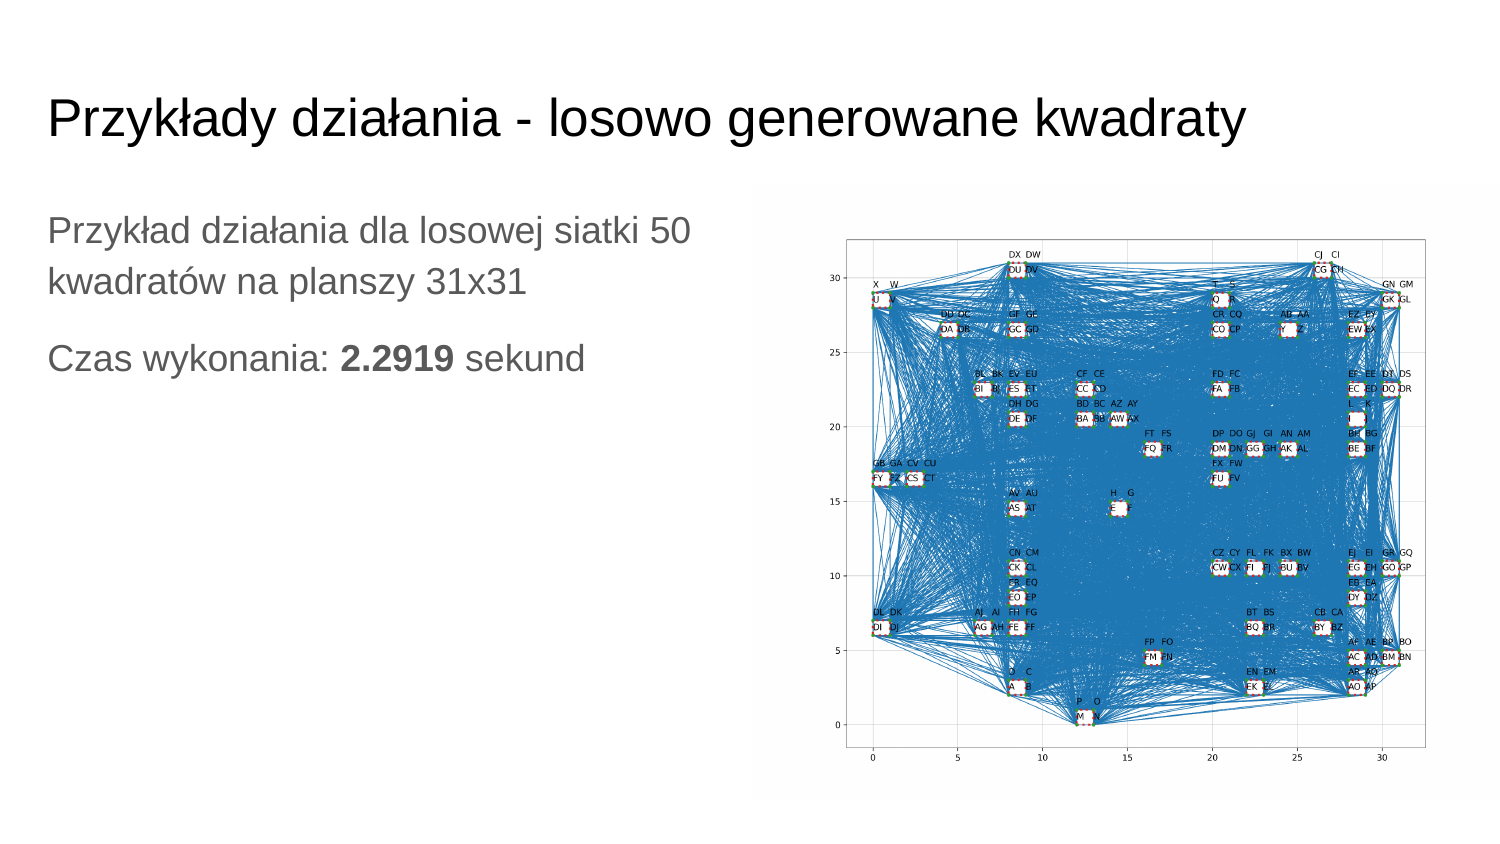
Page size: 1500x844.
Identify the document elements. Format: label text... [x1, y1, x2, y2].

picture [753, 183, 1500, 799]
title Przykłady działania - losowo generowane kwadraty [32, 68, 1430, 162]
list Przykład działania dla losowej siatki 50 kwadratów na planszy 31x31 Czas wykonania: 2.2919 sekund [32, 184, 732, 745]
